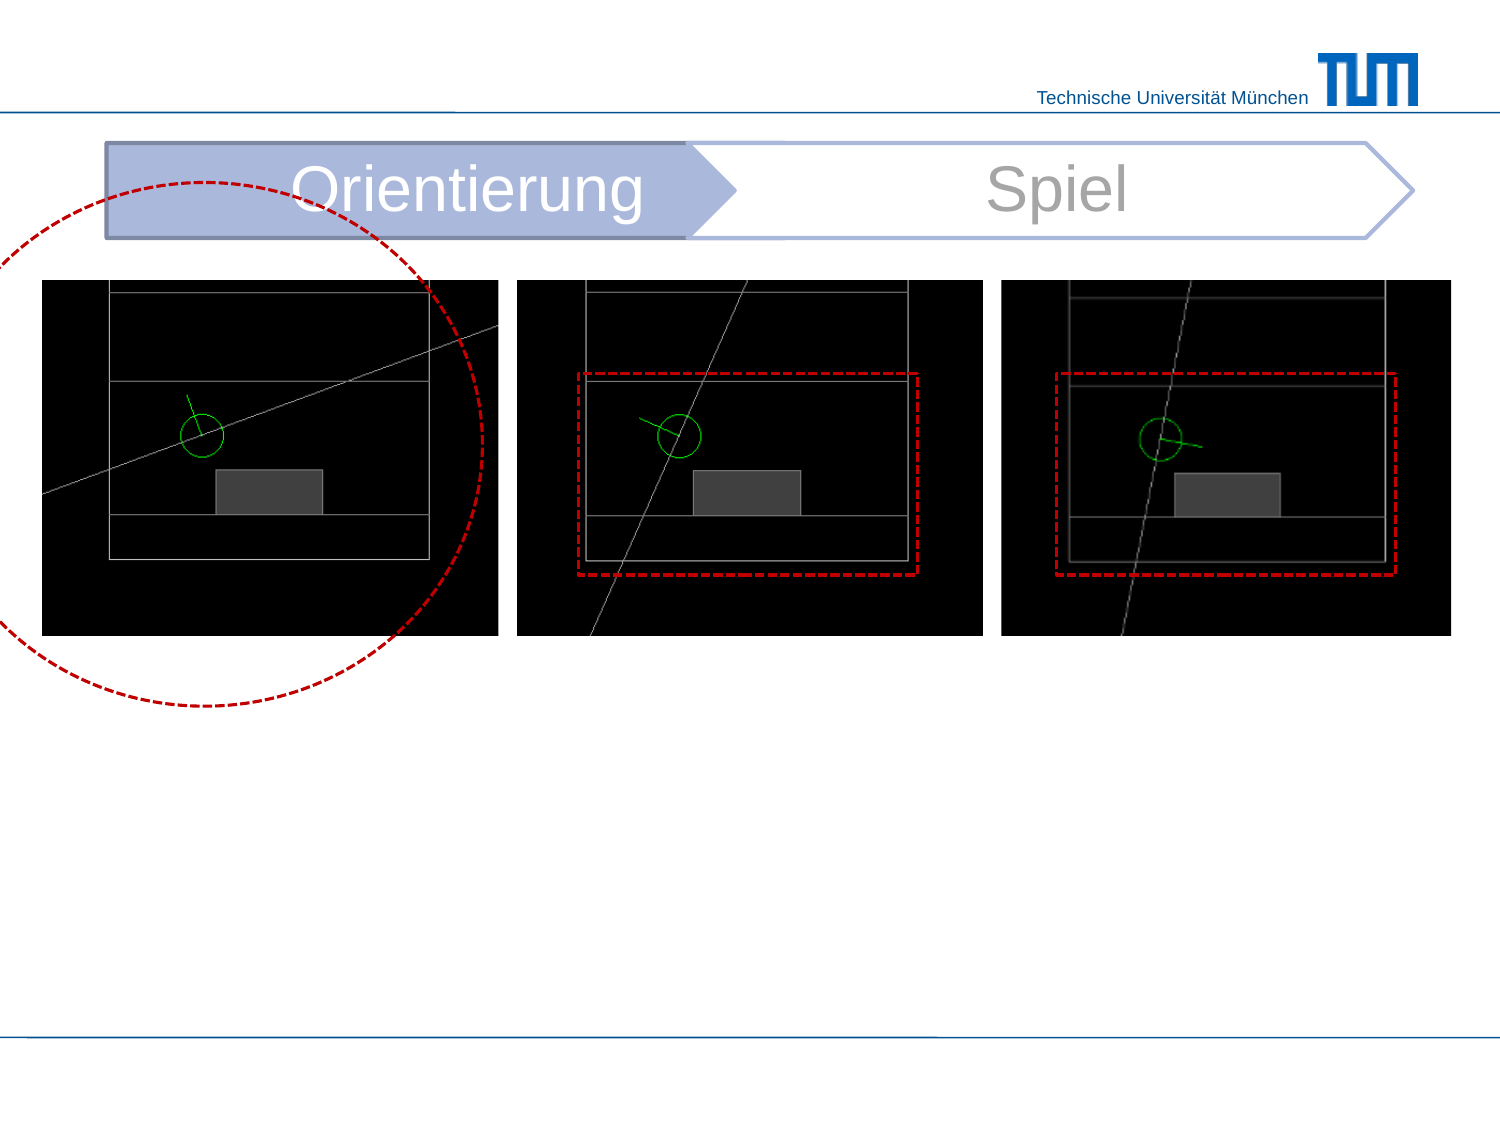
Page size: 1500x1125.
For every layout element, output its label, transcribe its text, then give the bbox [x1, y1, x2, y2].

text_box Orientierung [104, 140, 731, 241]
text_box Spiel [685, 140, 1416, 241]
picture [1001, 280, 1452, 636]
text_box [0, 182, 421, 707]
picture [1318, 53, 1418, 106]
picture [41, 280, 499, 636]
picture [516, 280, 984, 636]
title [83, 139, 1417, 239]
